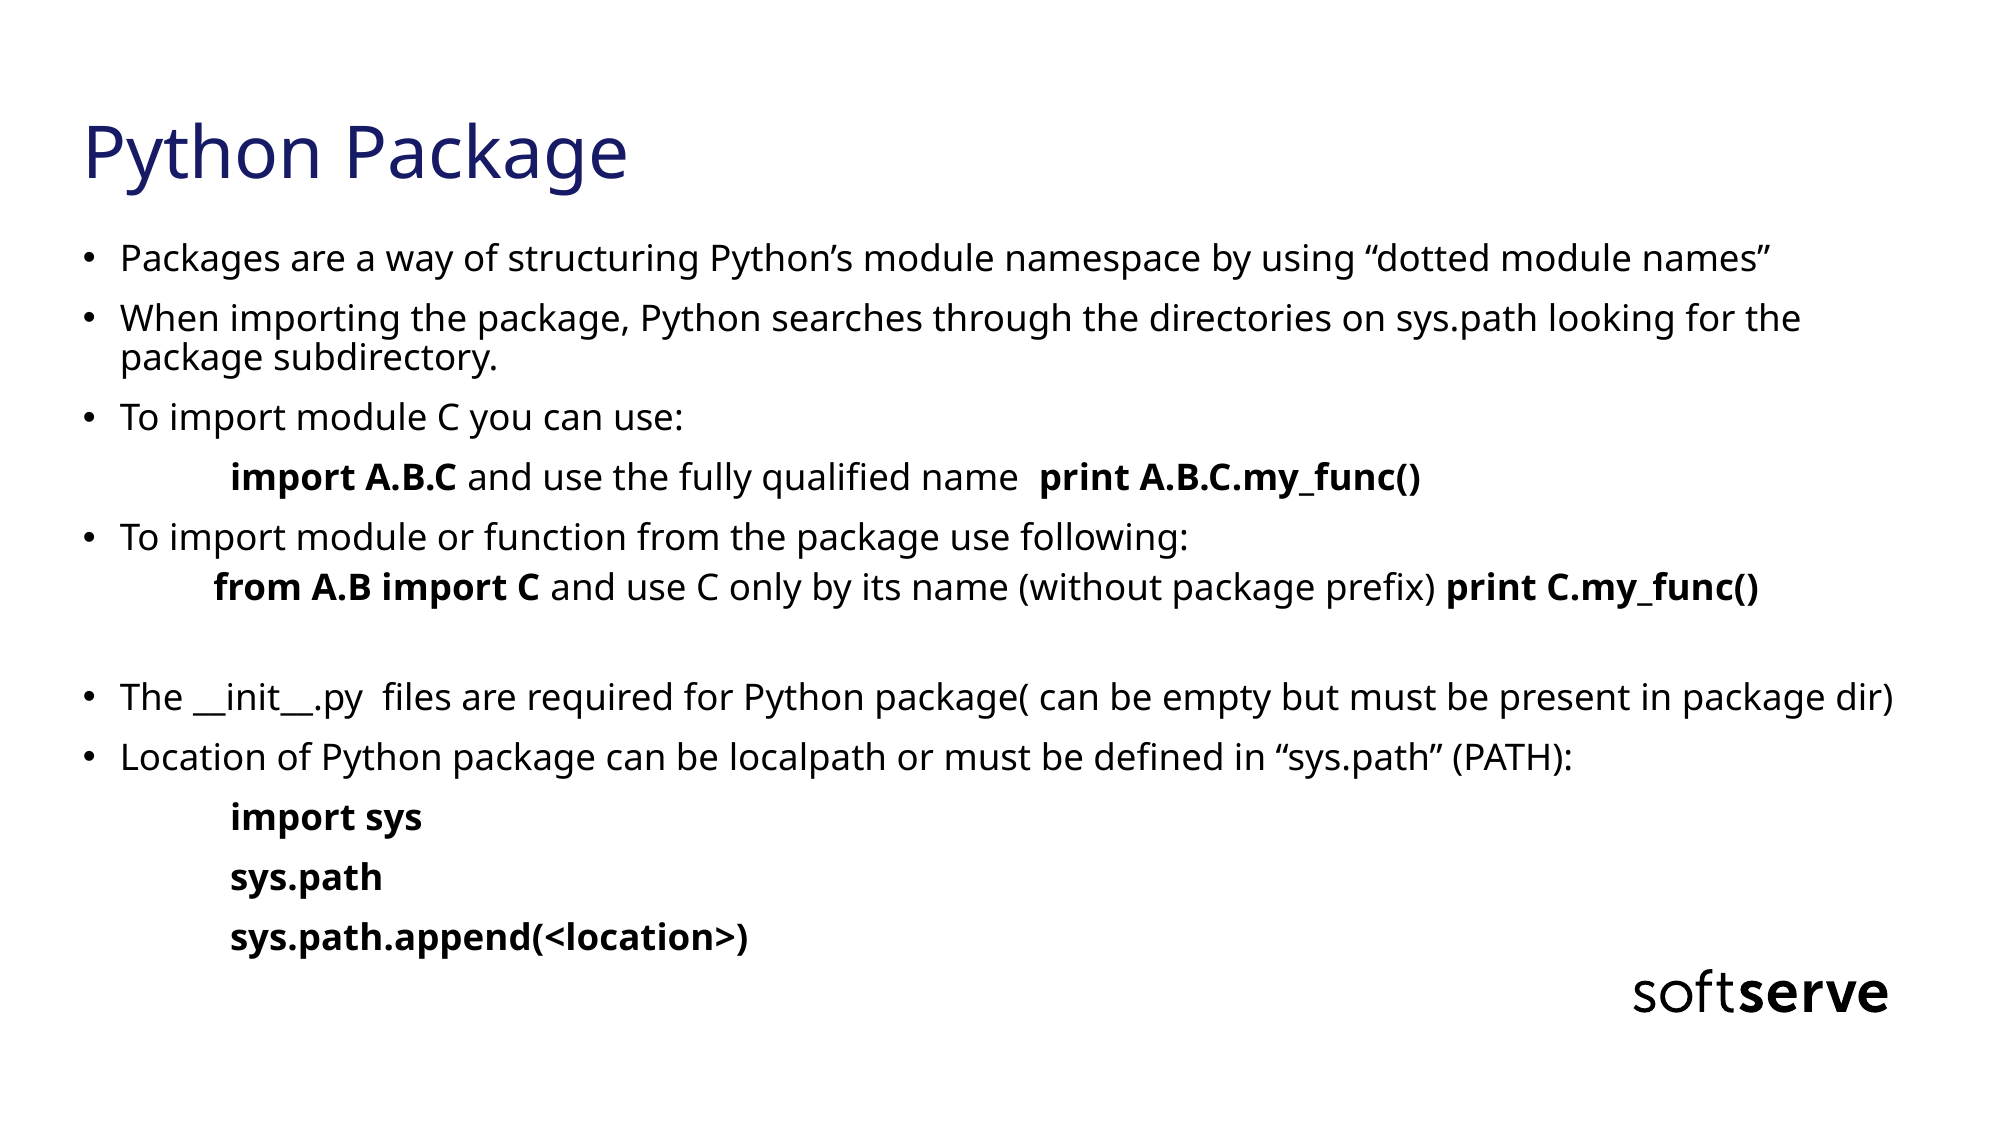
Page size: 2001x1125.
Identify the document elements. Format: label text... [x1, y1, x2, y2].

list Packages are a way of structuring Python’s module namespace by using “dotted module names” When importing the package, Python searches through the directories on sys.path looking for the package subdirectory. To import module C you can use: import A.B.C and use the fully qualified name print A.B.C.my_func() To import module or function from the package use following: from A.B import C and use C only by its name (without package prefix) print C.my_func() The __init__.py files are required for Python package( can be empty but must be present in package dir) Location of Python package can be localpath or must be defined in “sys.path” (PATH): import sys sys.path sys.path.append(<location>) [68, 231, 1931, 1005]
title Python Package [67, 108, 1931, 195]
